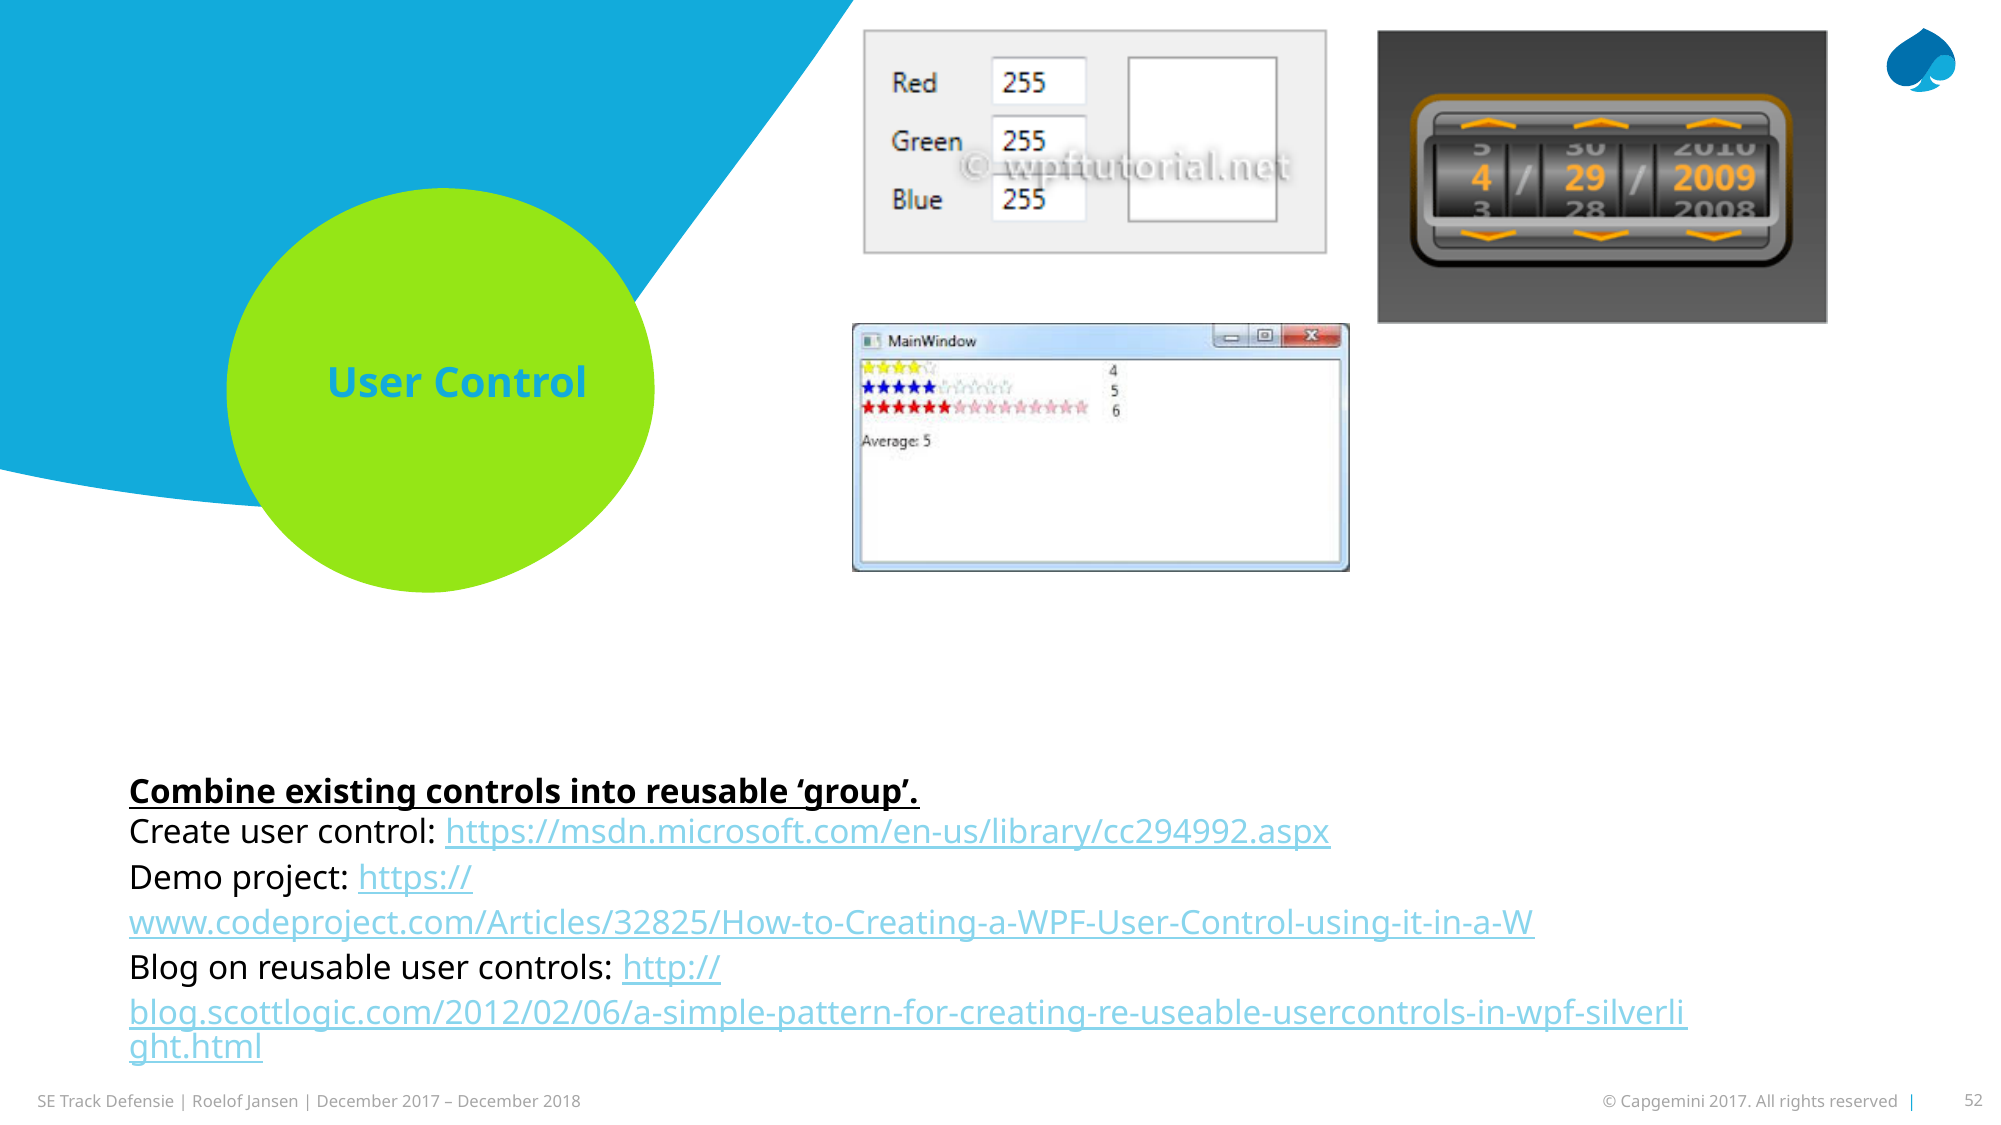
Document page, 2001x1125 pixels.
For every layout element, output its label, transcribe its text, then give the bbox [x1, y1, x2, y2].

picture [1377, 30, 1828, 324]
picture [852, 323, 1350, 572]
text_box Combine existing controls into reusable ‘group’. Create user control: https://msdn.microsoft.com/en-us/library/cc294992.aspx Demo project: https://www.codeproject.com/Articles/32825/How-to-Creating-a-WPF-User-Control-using-it-in-a-W Blog on reusable user controls: http://blog.scottlogic.com/2012/02/06/a-simple-pattern-for-creating-re-useable-usercontrols-in-wpf-silverlight.html [114, 763, 1709, 1084]
list User Control [326, 349, 852, 418]
picture [846, 19, 1350, 268]
